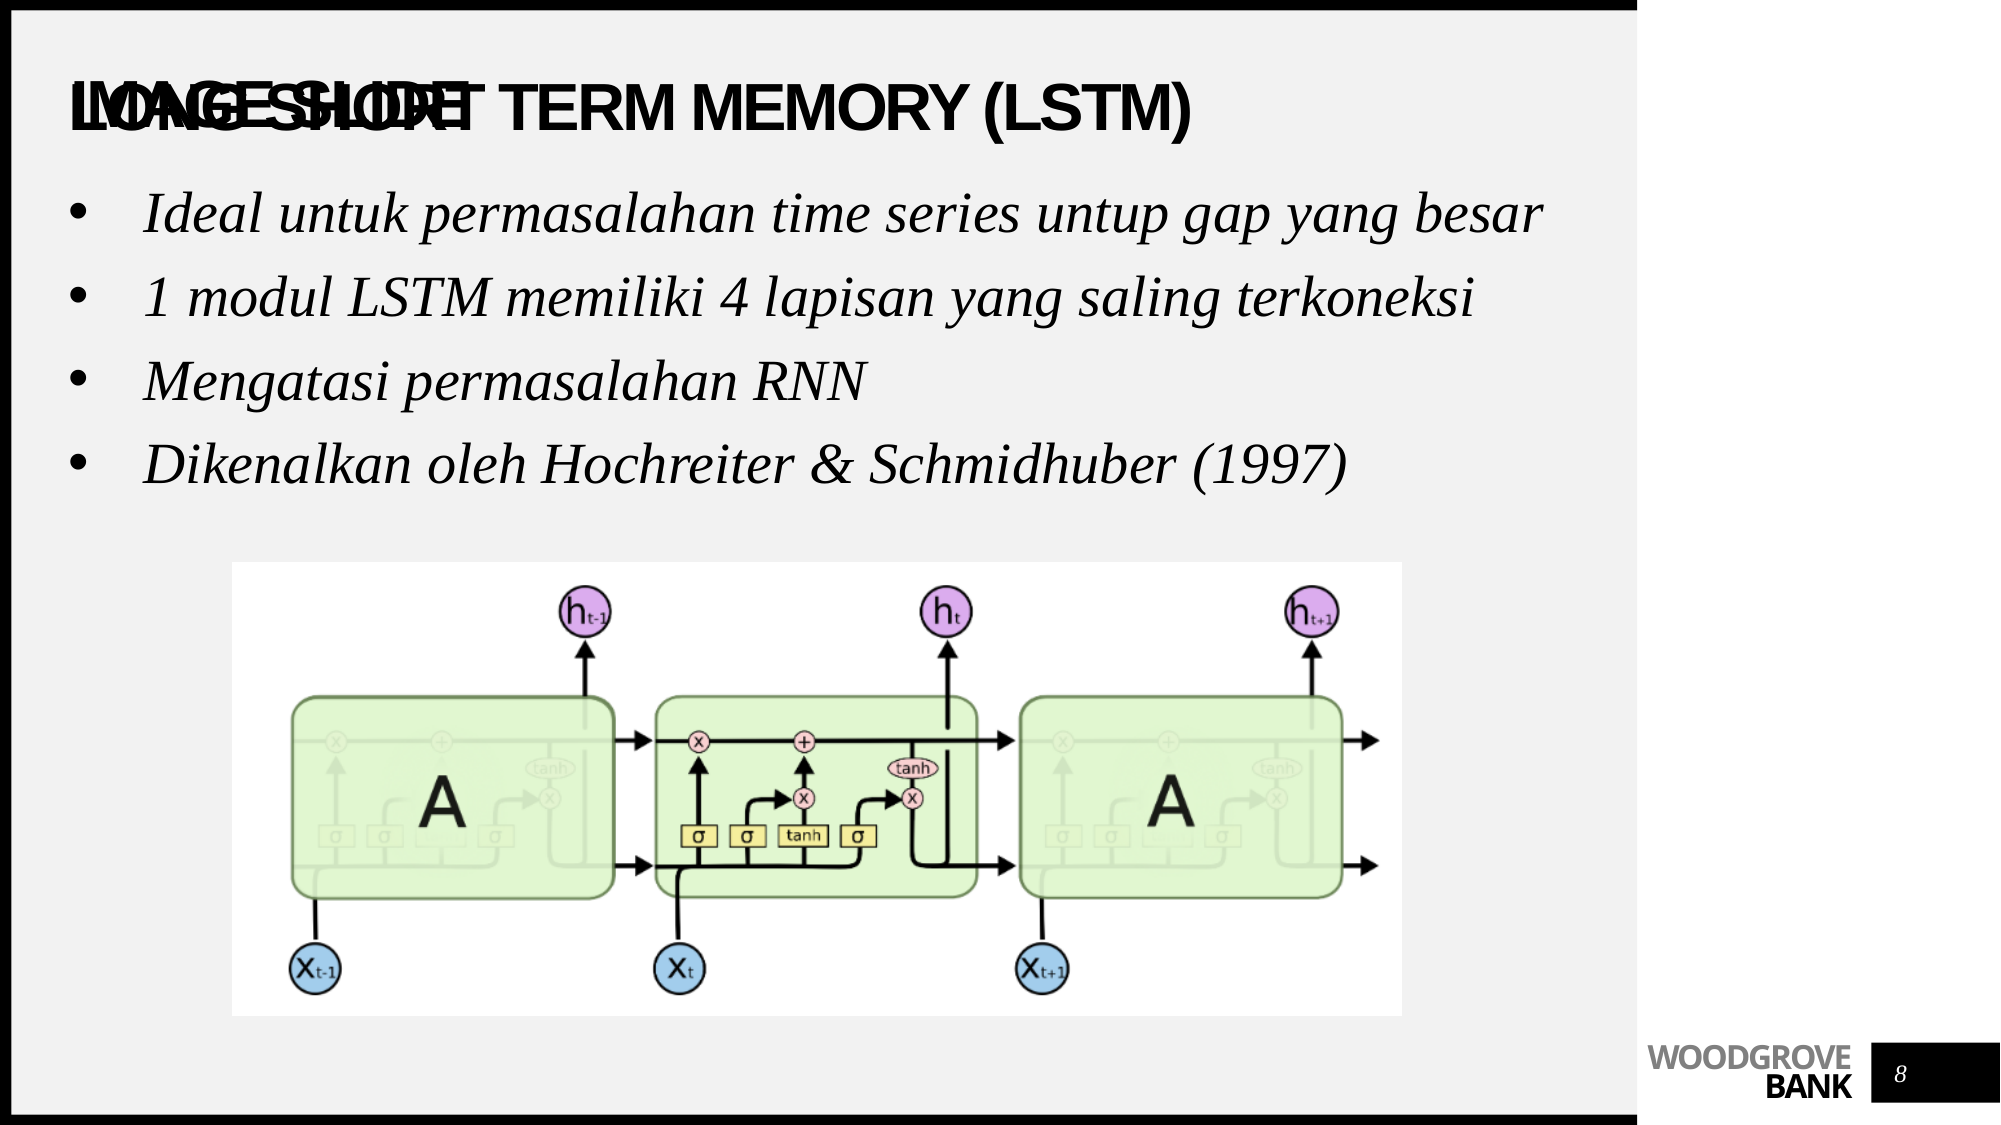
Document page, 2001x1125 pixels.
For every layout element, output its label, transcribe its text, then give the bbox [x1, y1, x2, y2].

slide_number 8 [1877, 1050, 1924, 1096]
picture [232, 562, 1402, 1016]
text_box Long short term memory (LSTM) [68, 73, 1578, 145]
text_box Ideal untuk permasalahan time series untup gap yang besar 1 modul LSTM memiliki 4 lapisan yang saling terkoneksi Mengatasi permasalahan RNN Dikenalkan oleh Hochreiter & Schmidhuber (1997) [69, 309, 1600, 497]
title Image SLide [70, 70, 1580, 142]
